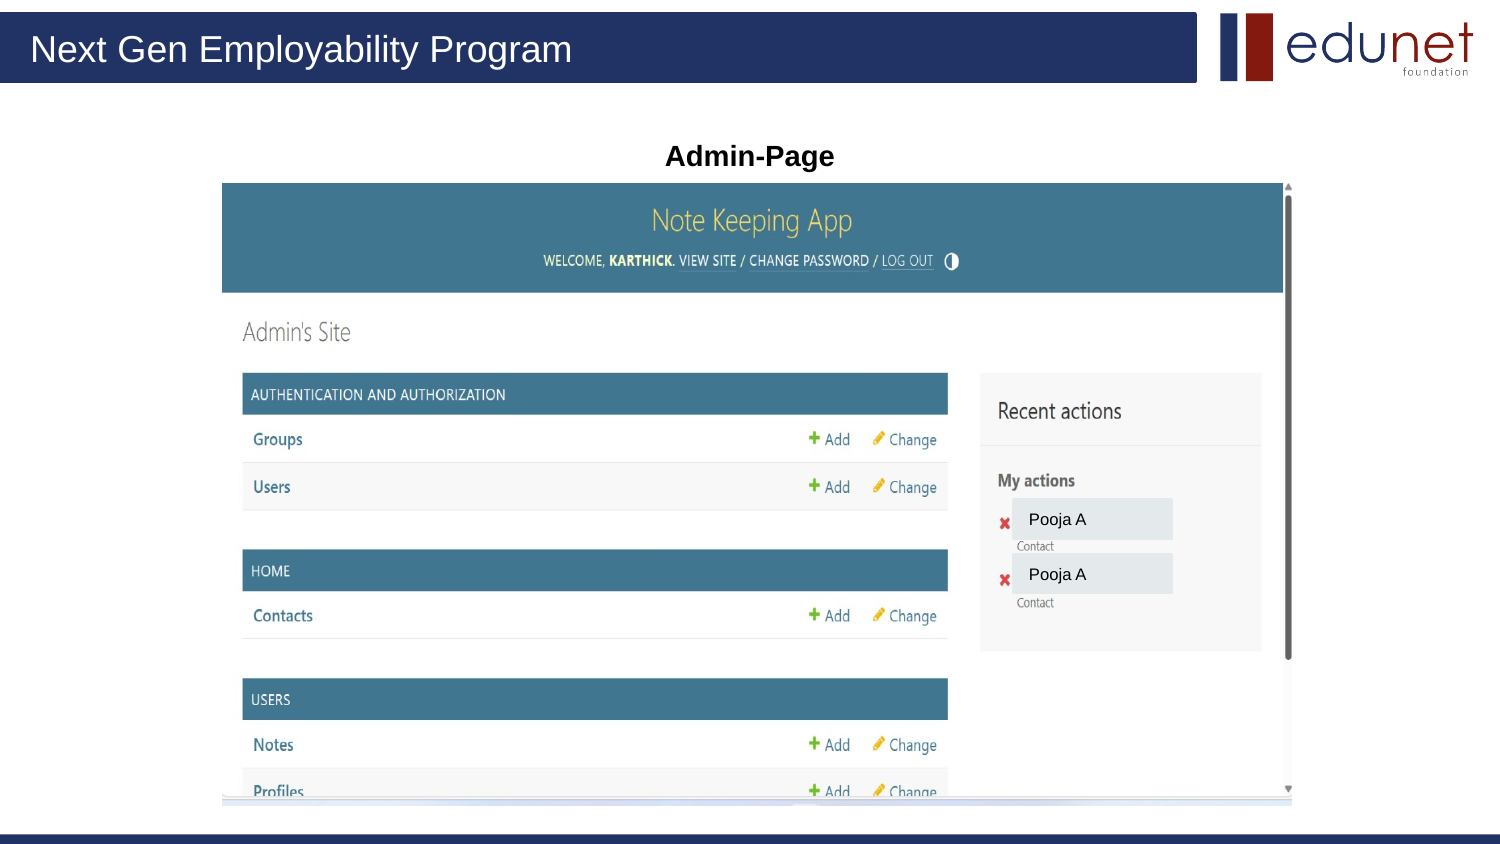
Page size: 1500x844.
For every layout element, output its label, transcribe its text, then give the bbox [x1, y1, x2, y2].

title Admin-Page [103, 101, 1397, 208]
picture [222, 183, 1292, 806]
picture [1279, 14, 1482, 83]
